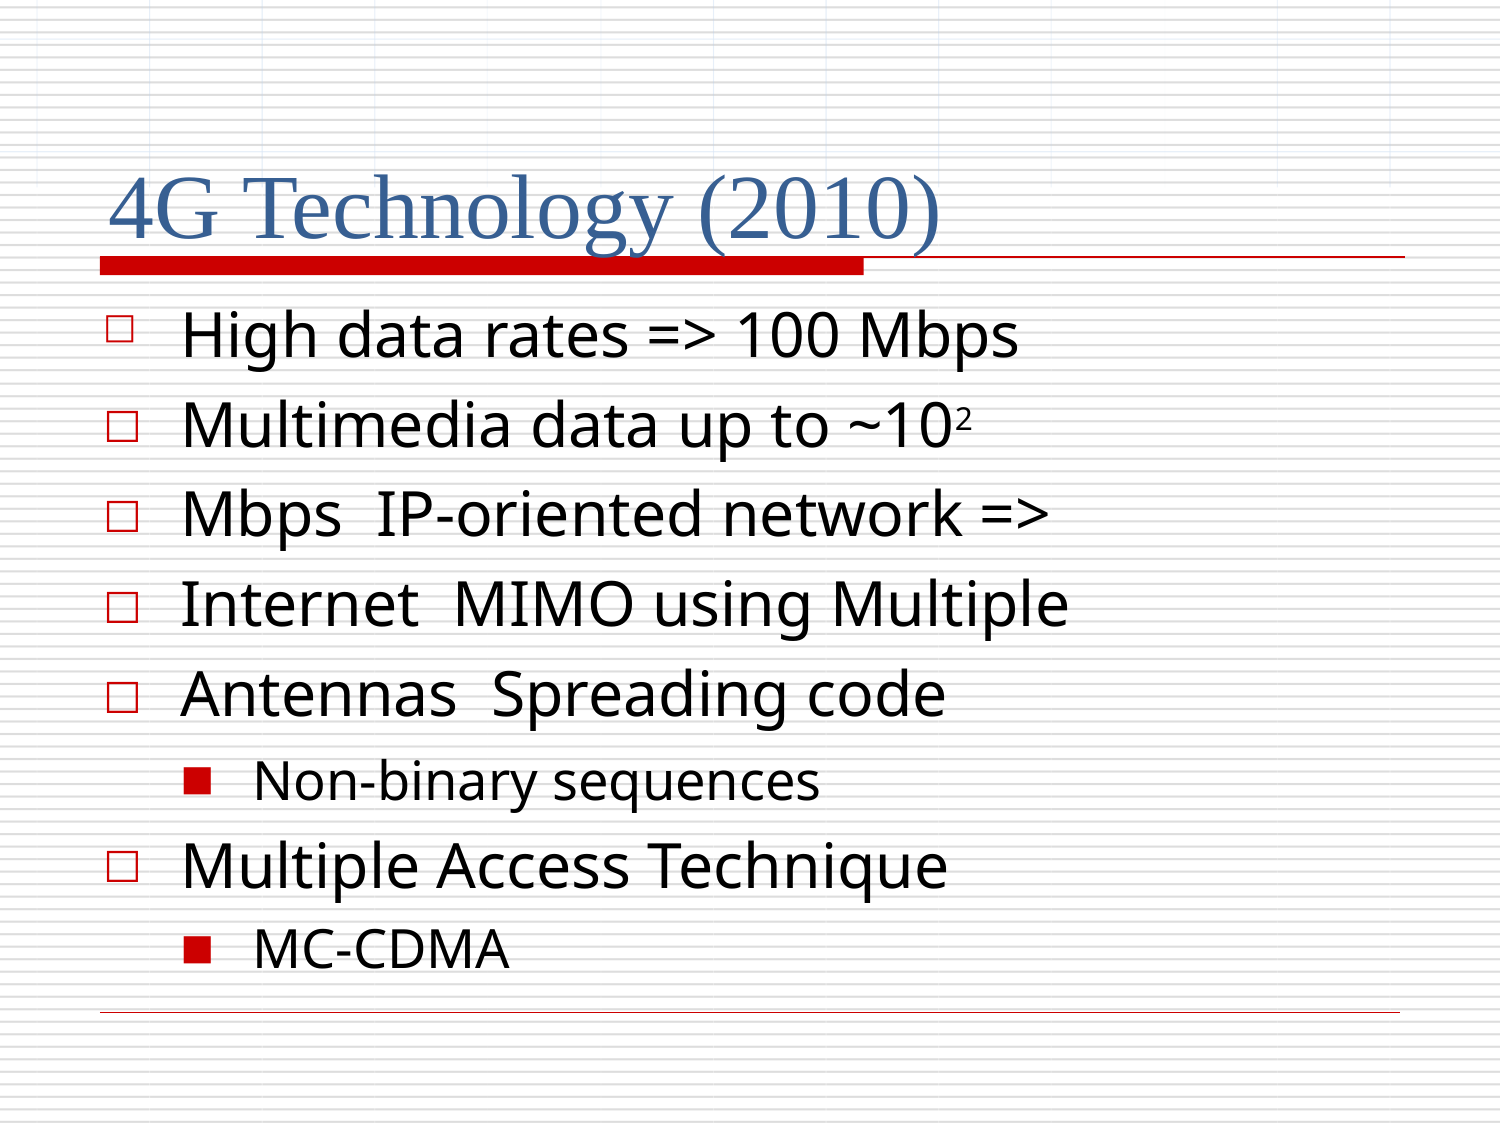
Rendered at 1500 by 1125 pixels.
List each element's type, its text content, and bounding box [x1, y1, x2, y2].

title 4G Technology (2010) [106, 144, 1005, 255]
text_box ■ [178, 922, 209, 967]
text_box □ [101, 834, 142, 886]
text_box [0, 0, 1500, 1125]
text_box ■ [178, 753, 209, 798]
text_box Non-binary sequences [250, 743, 861, 811]
text_box □ High data rates => 100 Mbps Multimedia data up to ~102 Mbps IP-oriented network => Internet MIMO using Multiple Antennas Spreading code [97, 282, 1239, 730]
text_box Multiple Access Technique [178, 824, 1002, 902]
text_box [99, 256, 1406, 276]
text_box MC-CDMA [250, 912, 526, 980]
